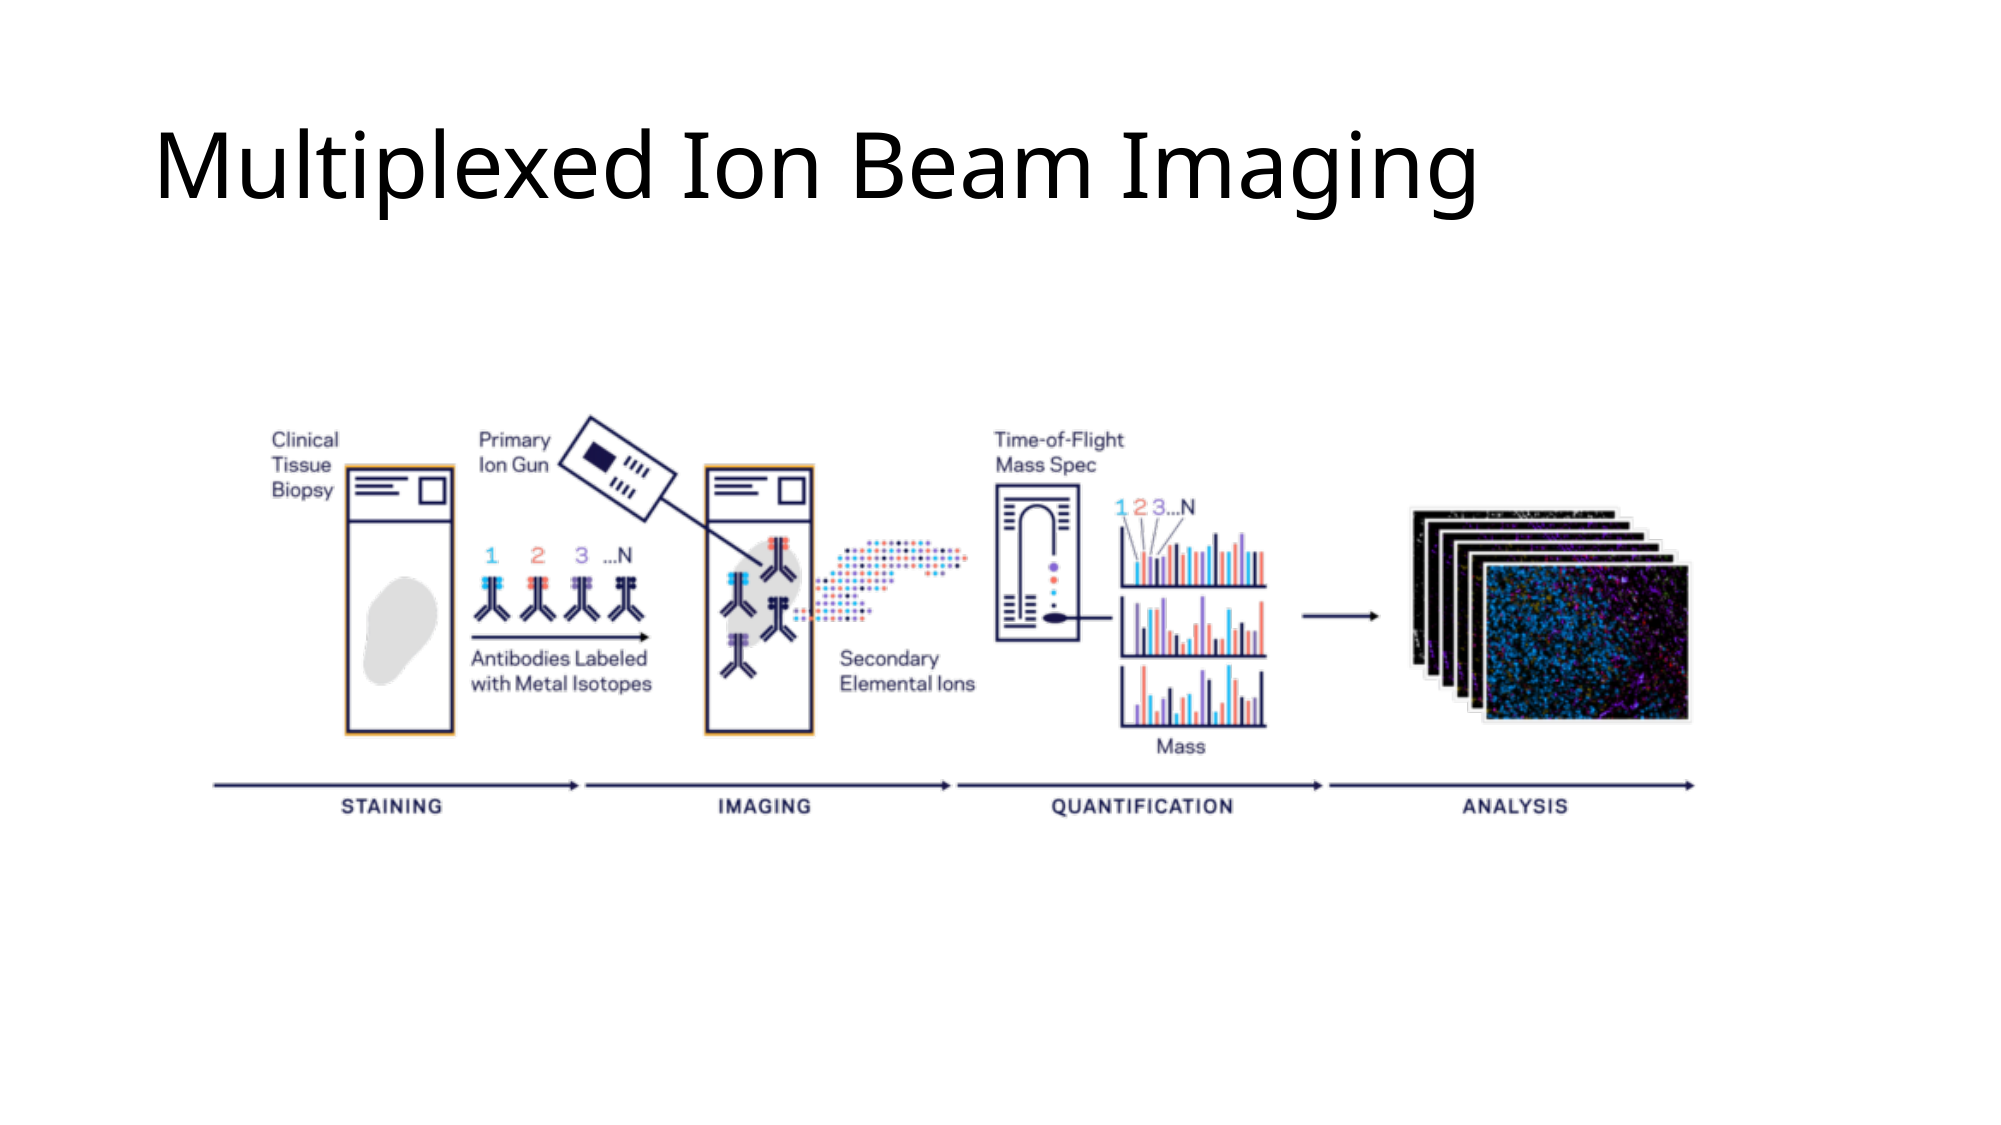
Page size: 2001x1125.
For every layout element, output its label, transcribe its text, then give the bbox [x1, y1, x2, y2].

title Multiplexed Ion Beam Imaging [137, 59, 1863, 278]
picture [106, 334, 1860, 838]
